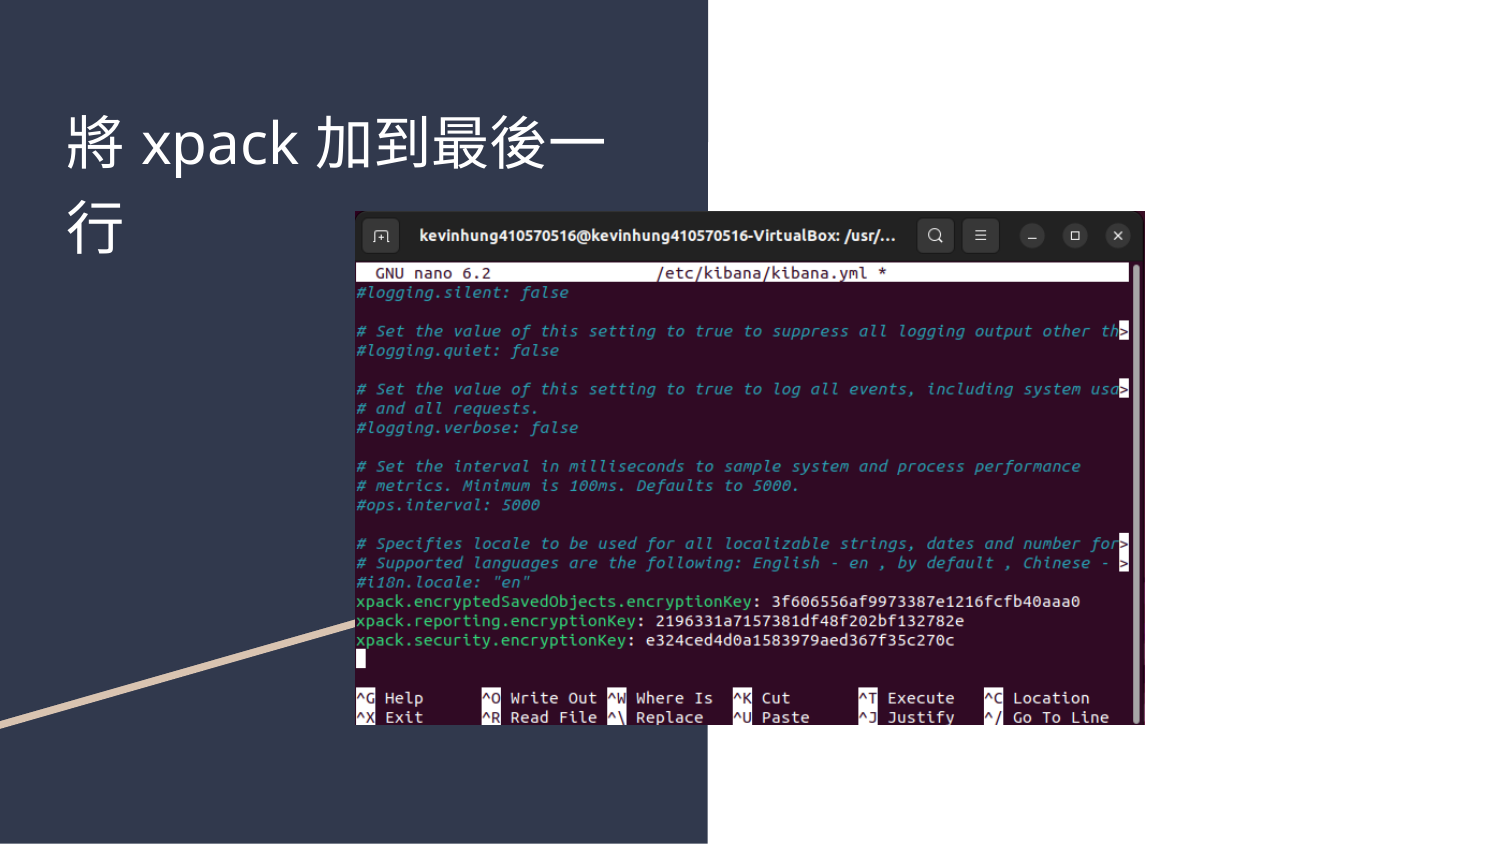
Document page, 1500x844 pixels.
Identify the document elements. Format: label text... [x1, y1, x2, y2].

picture [355, 210, 1145, 725]
title 將xpack加到最後一行 [51, 82, 660, 494]
